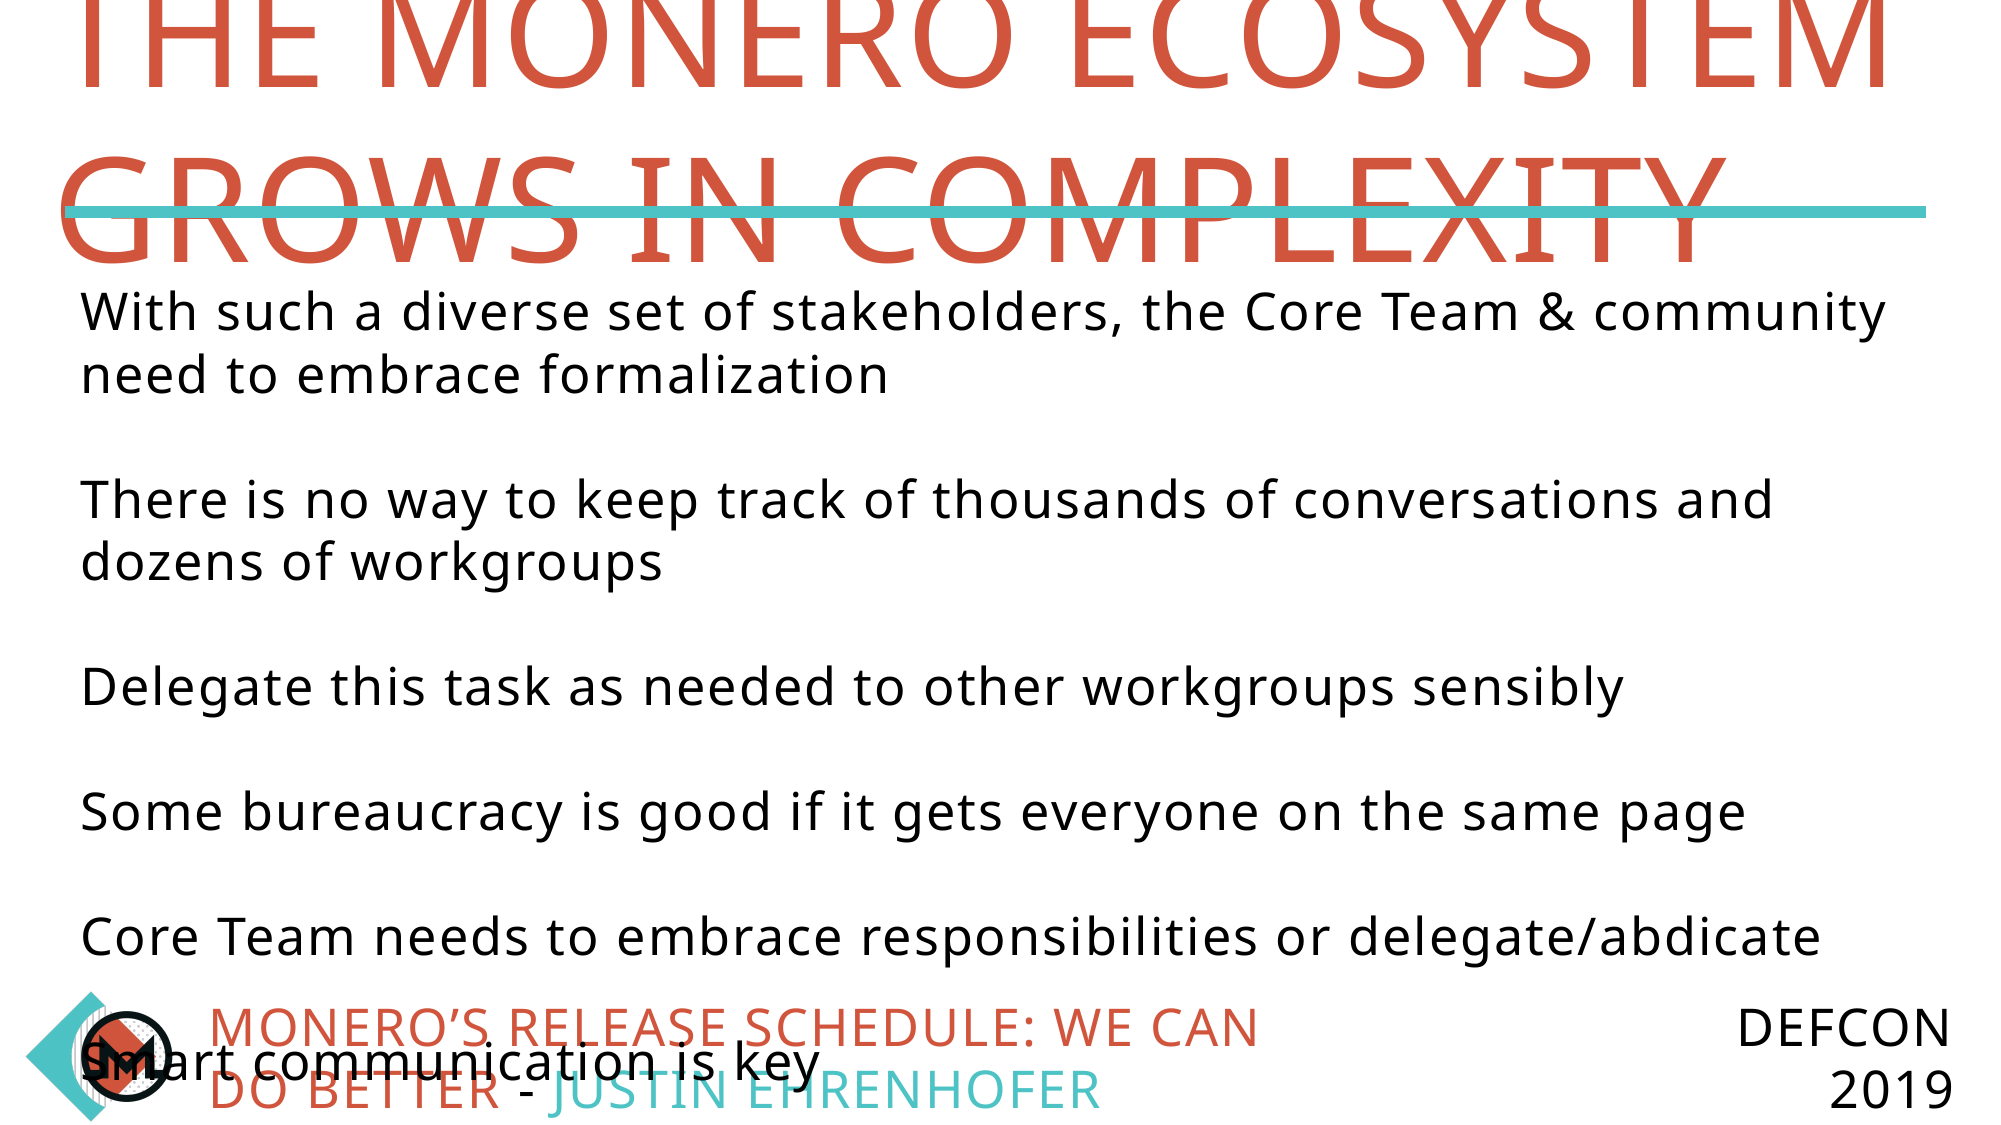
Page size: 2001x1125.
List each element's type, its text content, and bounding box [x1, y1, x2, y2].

text_box DEFCON 2019 [1698, 987, 1970, 1125]
picture [23, 988, 175, 1125]
text_box The Monero Ecosystem Grows in Complexity [38, 0, 1956, 299]
text_box With such a diverse set of stakeholders, the Core Team & community need to embrace formalization There is no way to keep track of thousands of conversations and dozens of workgroups Delegate this task as needed to other workgroups sensibly Some bureaucracy is good if it gets everyone on the same page Core Team needs to embrace responsibilities or delegate/abdicate Smart communication is key [65, 271, 1926, 1099]
text_box Monero’s Release Schedule: We Can Do Better - Justin Ehrenhofer [194, 1099, 1367, 1125]
